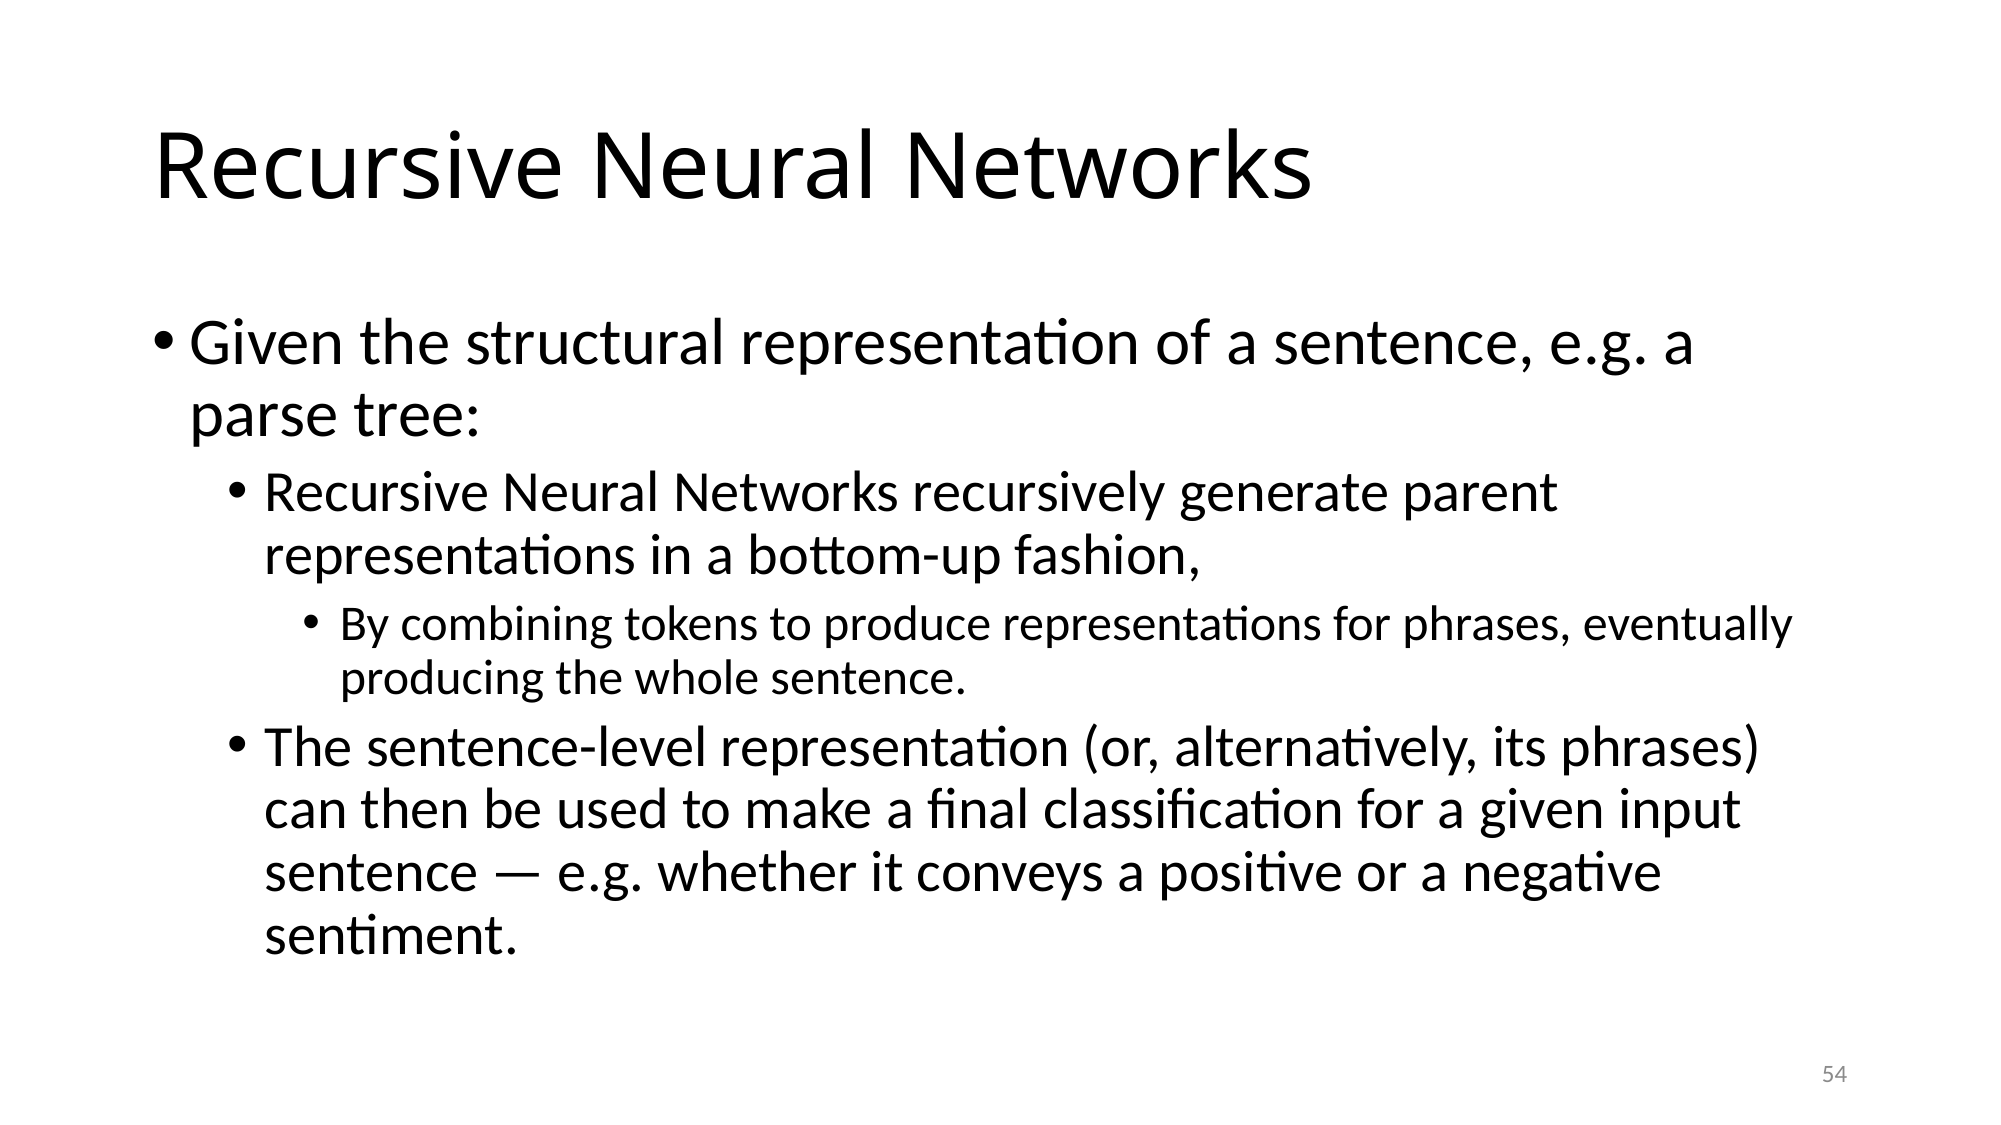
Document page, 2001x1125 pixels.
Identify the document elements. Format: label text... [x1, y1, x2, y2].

title Recursive Neural Networks [137, 59, 1863, 278]
slide_number 54 [1412, 1042, 1863, 1103]
list Given the structural representation of a sentence, e.g. a parse tree: Recursive Neural Networks recursively generate parent representations in a bottom-up fashion, By combining tokens to produce representations for phrases, eventually producing the whole sentence. The sentence-level representation (or, alternatively, its phrases) can then be used to make a final classification for a given input sentence — e.g. whether it conveys a positive or a negative sentiment. [137, 299, 1863, 1014]
